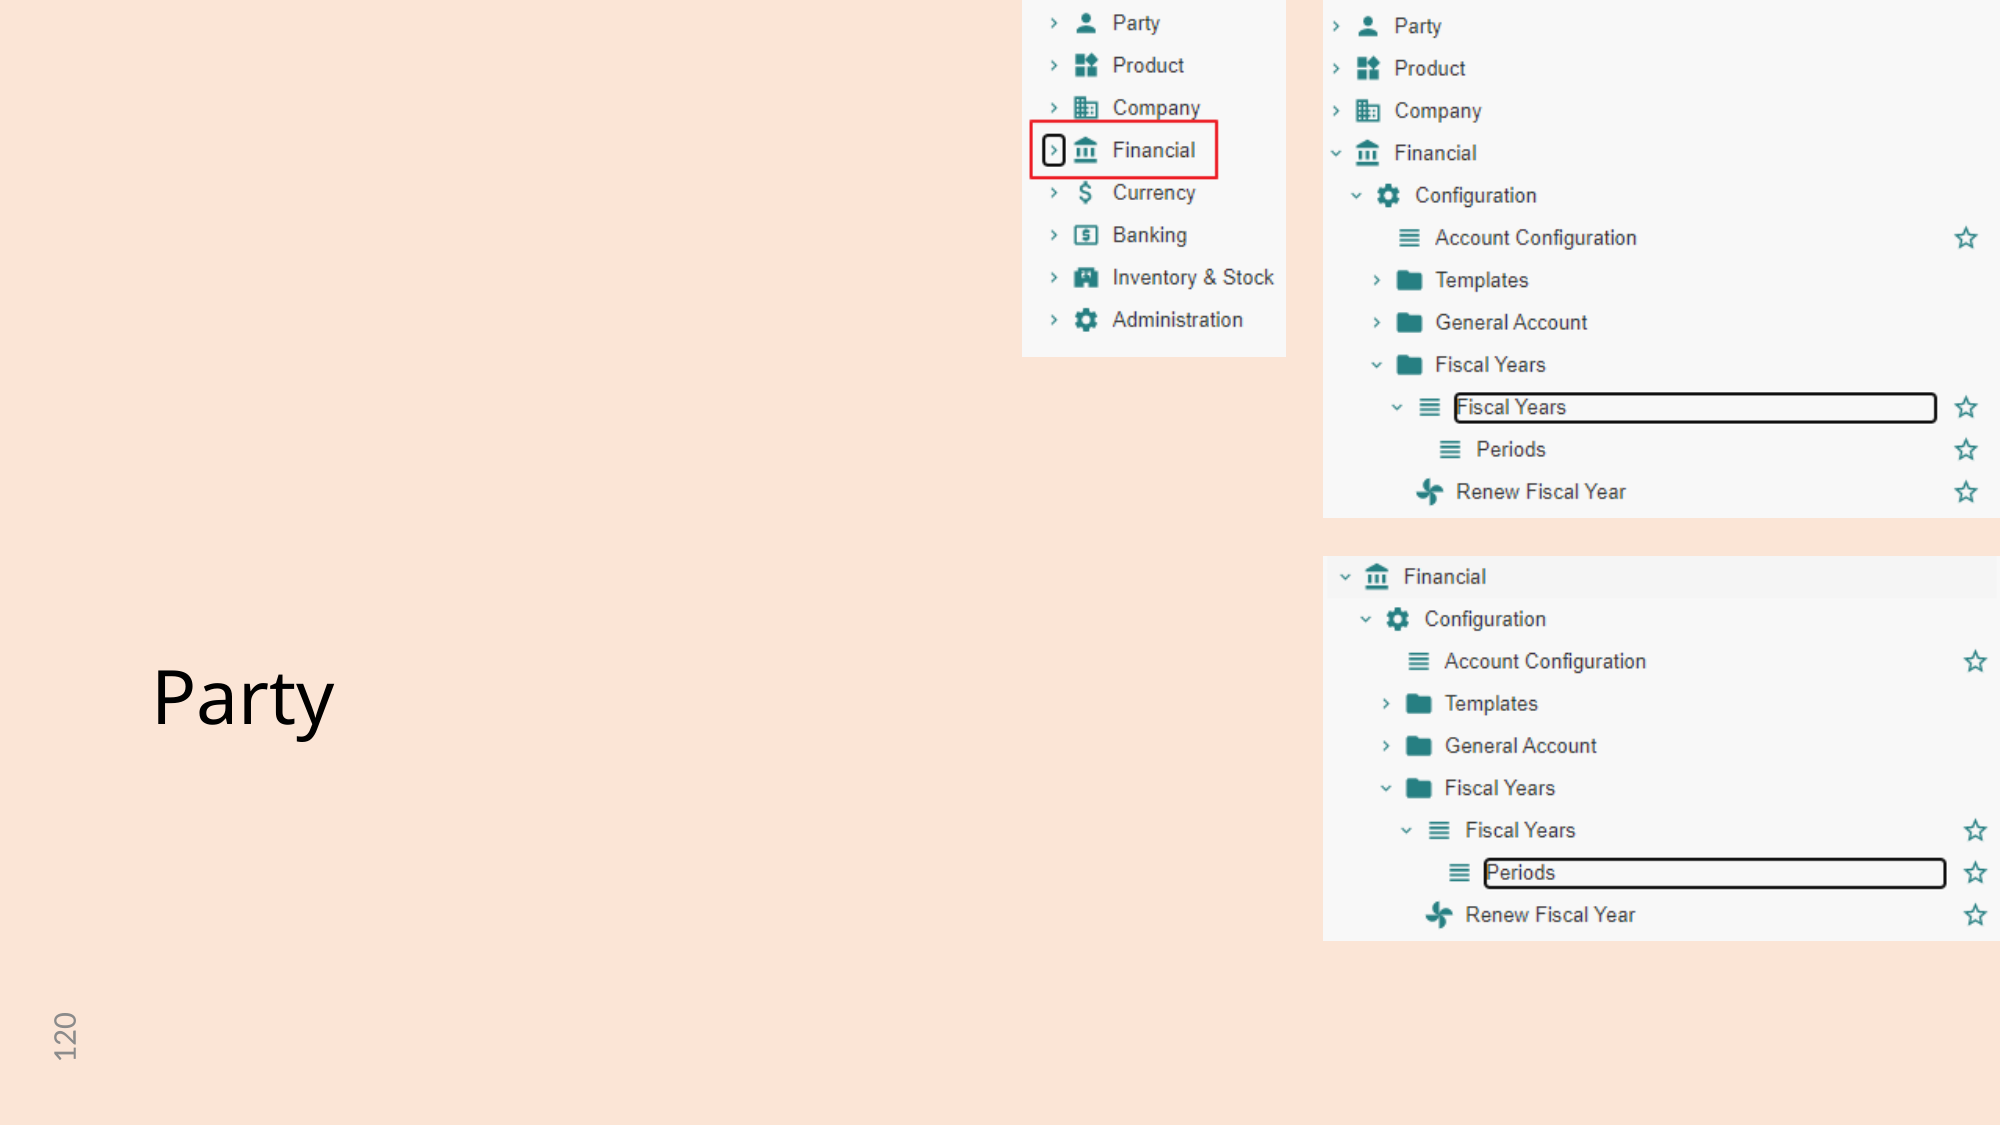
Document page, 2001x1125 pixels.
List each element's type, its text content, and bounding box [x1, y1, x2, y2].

picture [1022, 0, 1286, 357]
picture [1323, 556, 2000, 941]
slide_number 120 [32, 969, 93, 1108]
title Party [136, 280, 1862, 749]
picture [1323, 0, 2000, 518]
